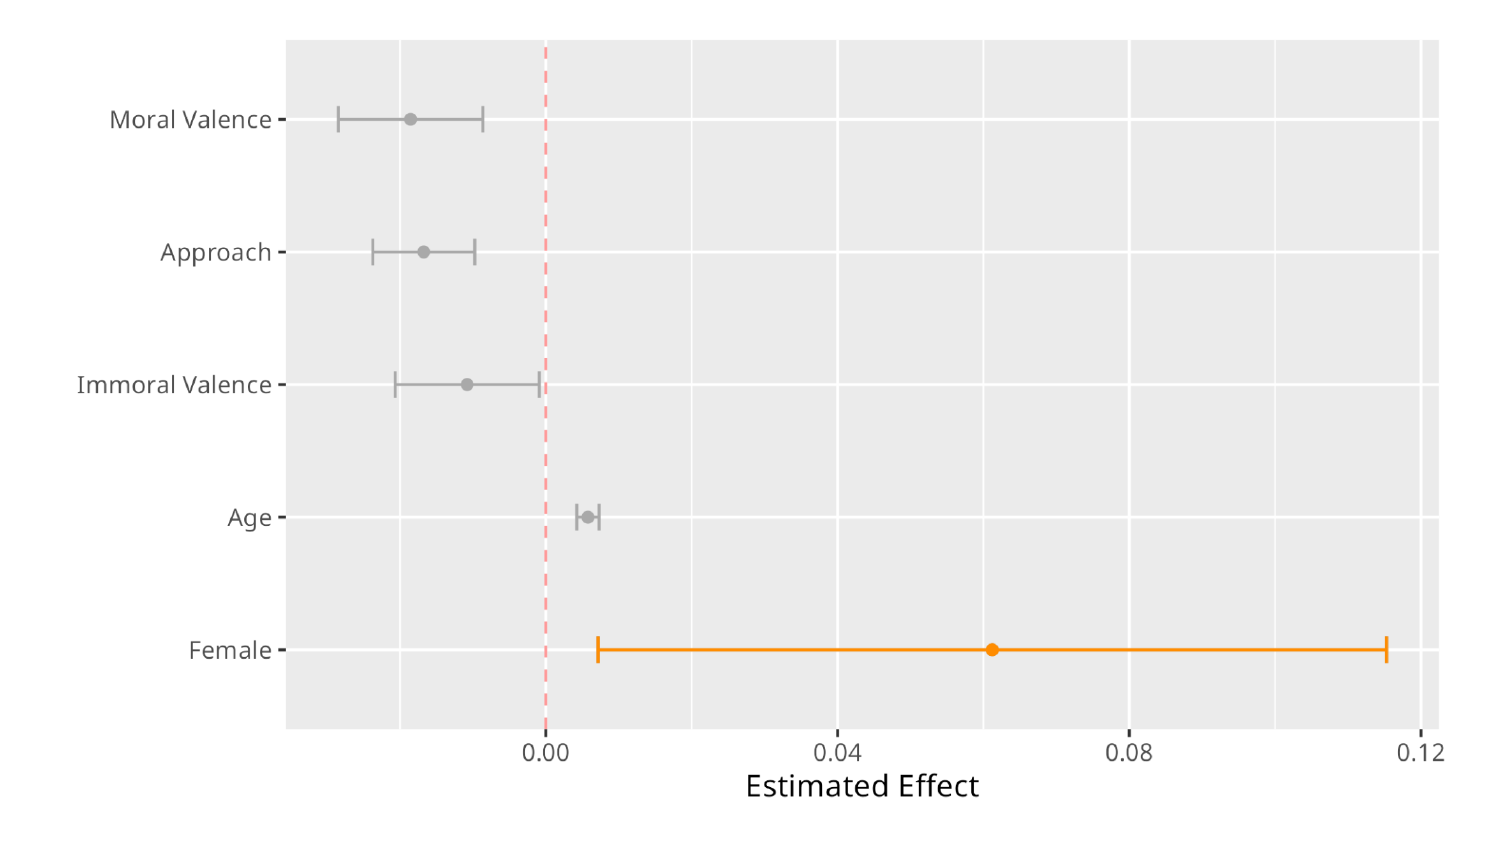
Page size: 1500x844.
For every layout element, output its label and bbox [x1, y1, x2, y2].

picture [24, 24, 1454, 819]
